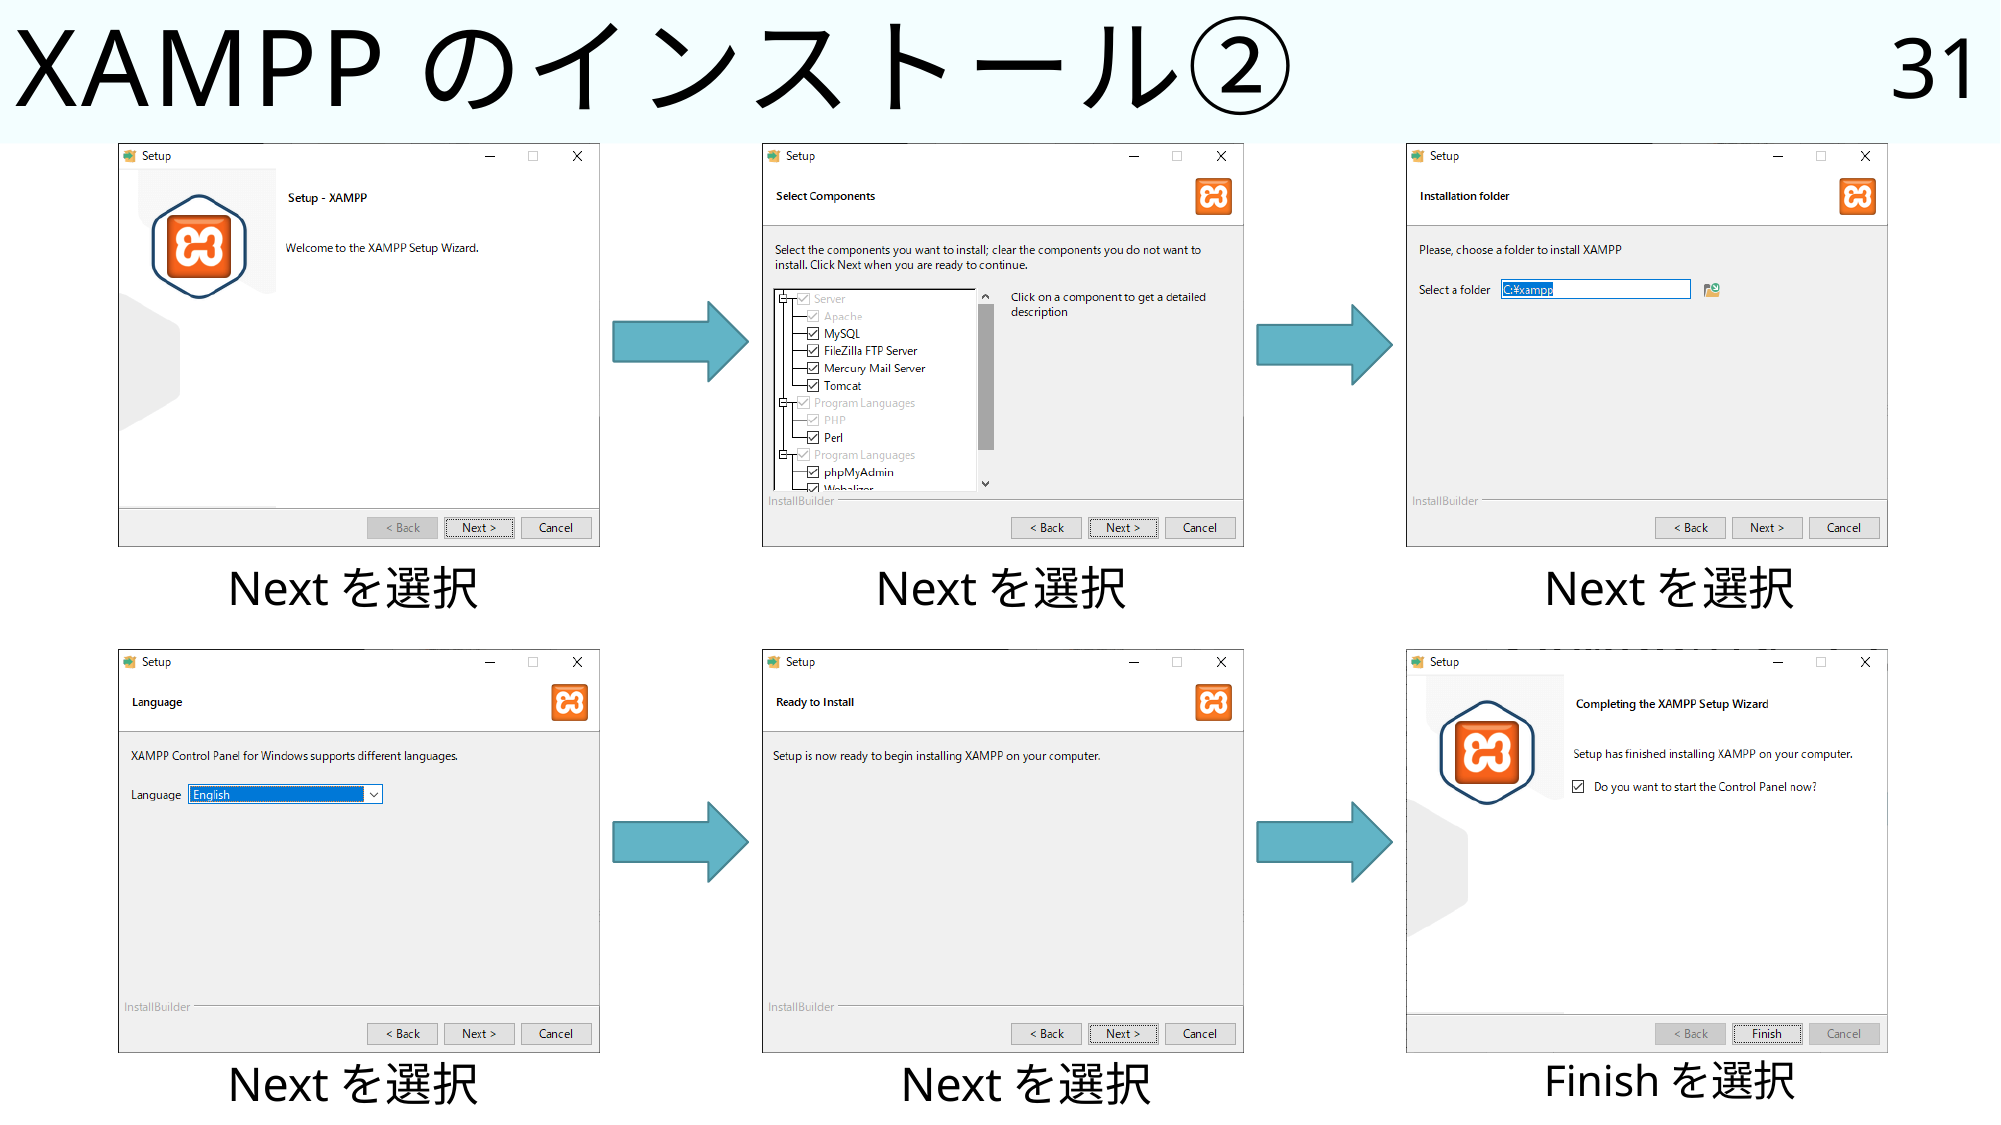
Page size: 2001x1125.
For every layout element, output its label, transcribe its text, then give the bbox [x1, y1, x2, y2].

picture [1406, 143, 1888, 547]
text_box Nextを選択 [212, 547, 506, 630]
text_box [1256, 801, 1393, 883]
text_box Nextを選択 [1528, 547, 1822, 630]
title XAMPPのインストール② [0, 0, 1775, 144]
picture [762, 649, 1244, 1053]
picture [118, 649, 600, 1053]
picture [118, 143, 600, 547]
picture [762, 143, 1244, 547]
text_box [612, 300, 749, 383]
text_box Nextを選択 [212, 1053, 506, 1125]
text_box Nextを選択 [885, 1053, 1179, 1125]
text_box Finishを選択 [1528, 1053, 1822, 1125]
text_box [1256, 304, 1393, 386]
text_box Nextを選択 [860, 547, 1154, 630]
slide_number 31 [1775, 0, 2000, 144]
picture [1406, 649, 1888, 1053]
text_box [612, 801, 749, 883]
